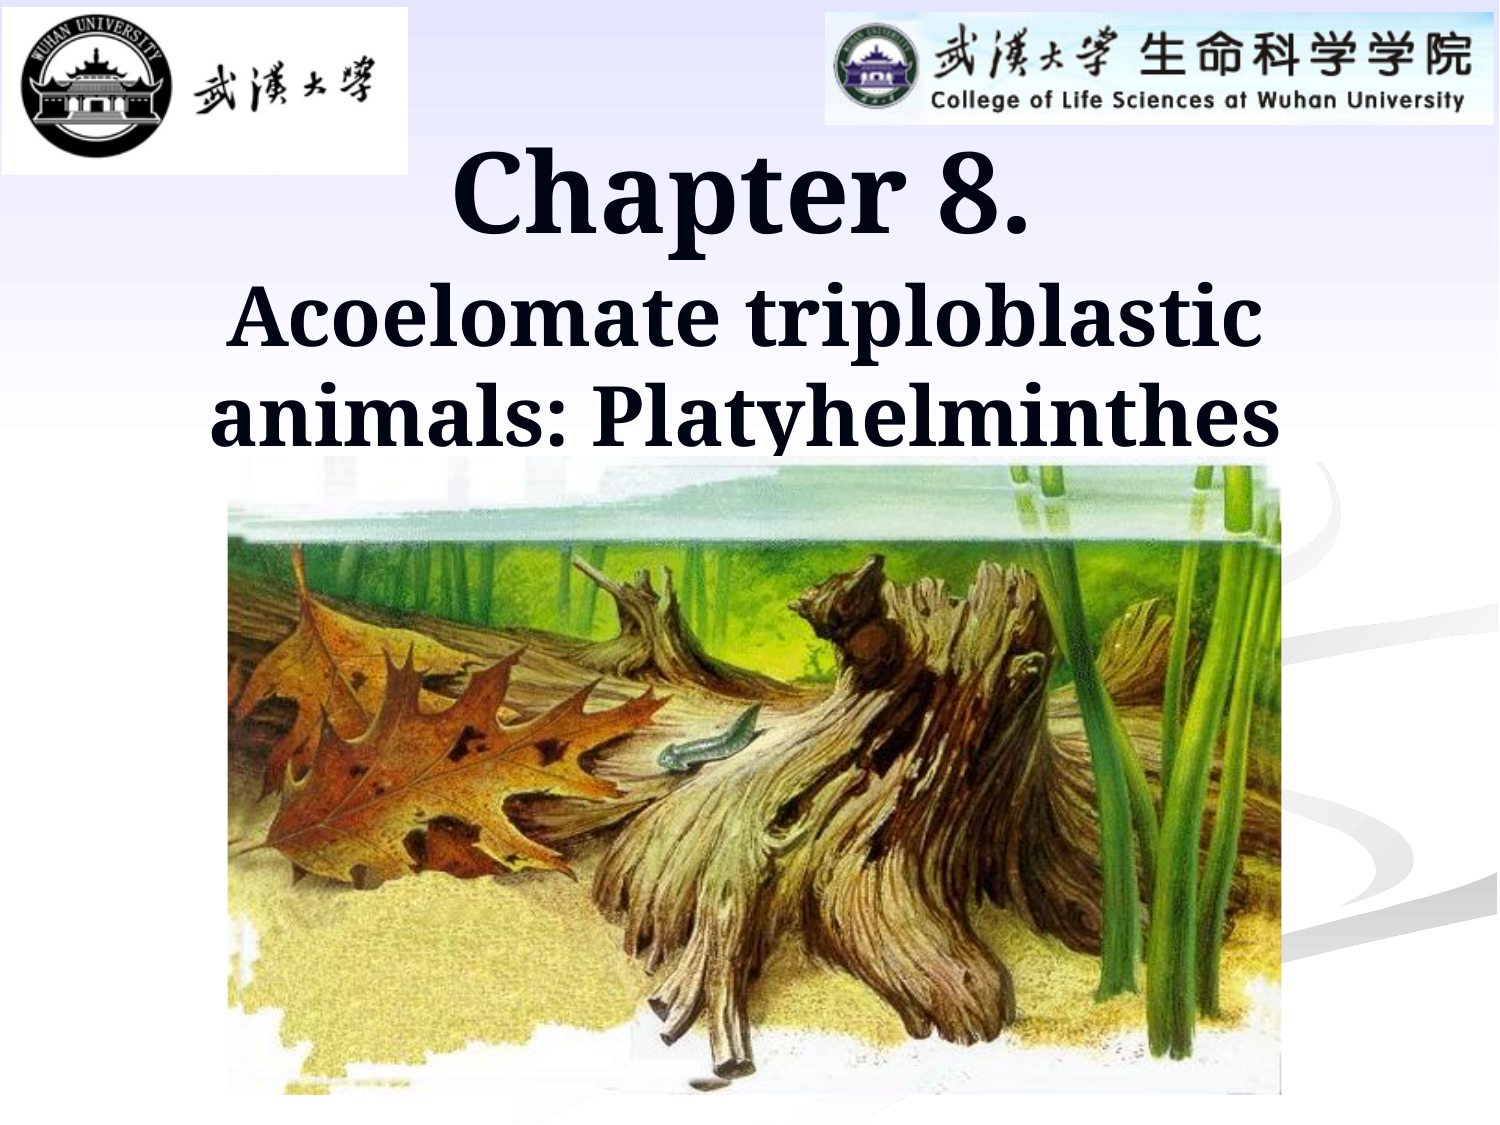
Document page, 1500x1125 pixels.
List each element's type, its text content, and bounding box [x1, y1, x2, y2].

picture [227, 455, 1282, 1096]
picture [2, 7, 408, 176]
subtitle Acoelomate triploblastic animals: Platyhelminthes [63, 255, 1429, 468]
title Chapter 8. [37, 113, 1475, 263]
picture [824, 12, 1494, 125]
